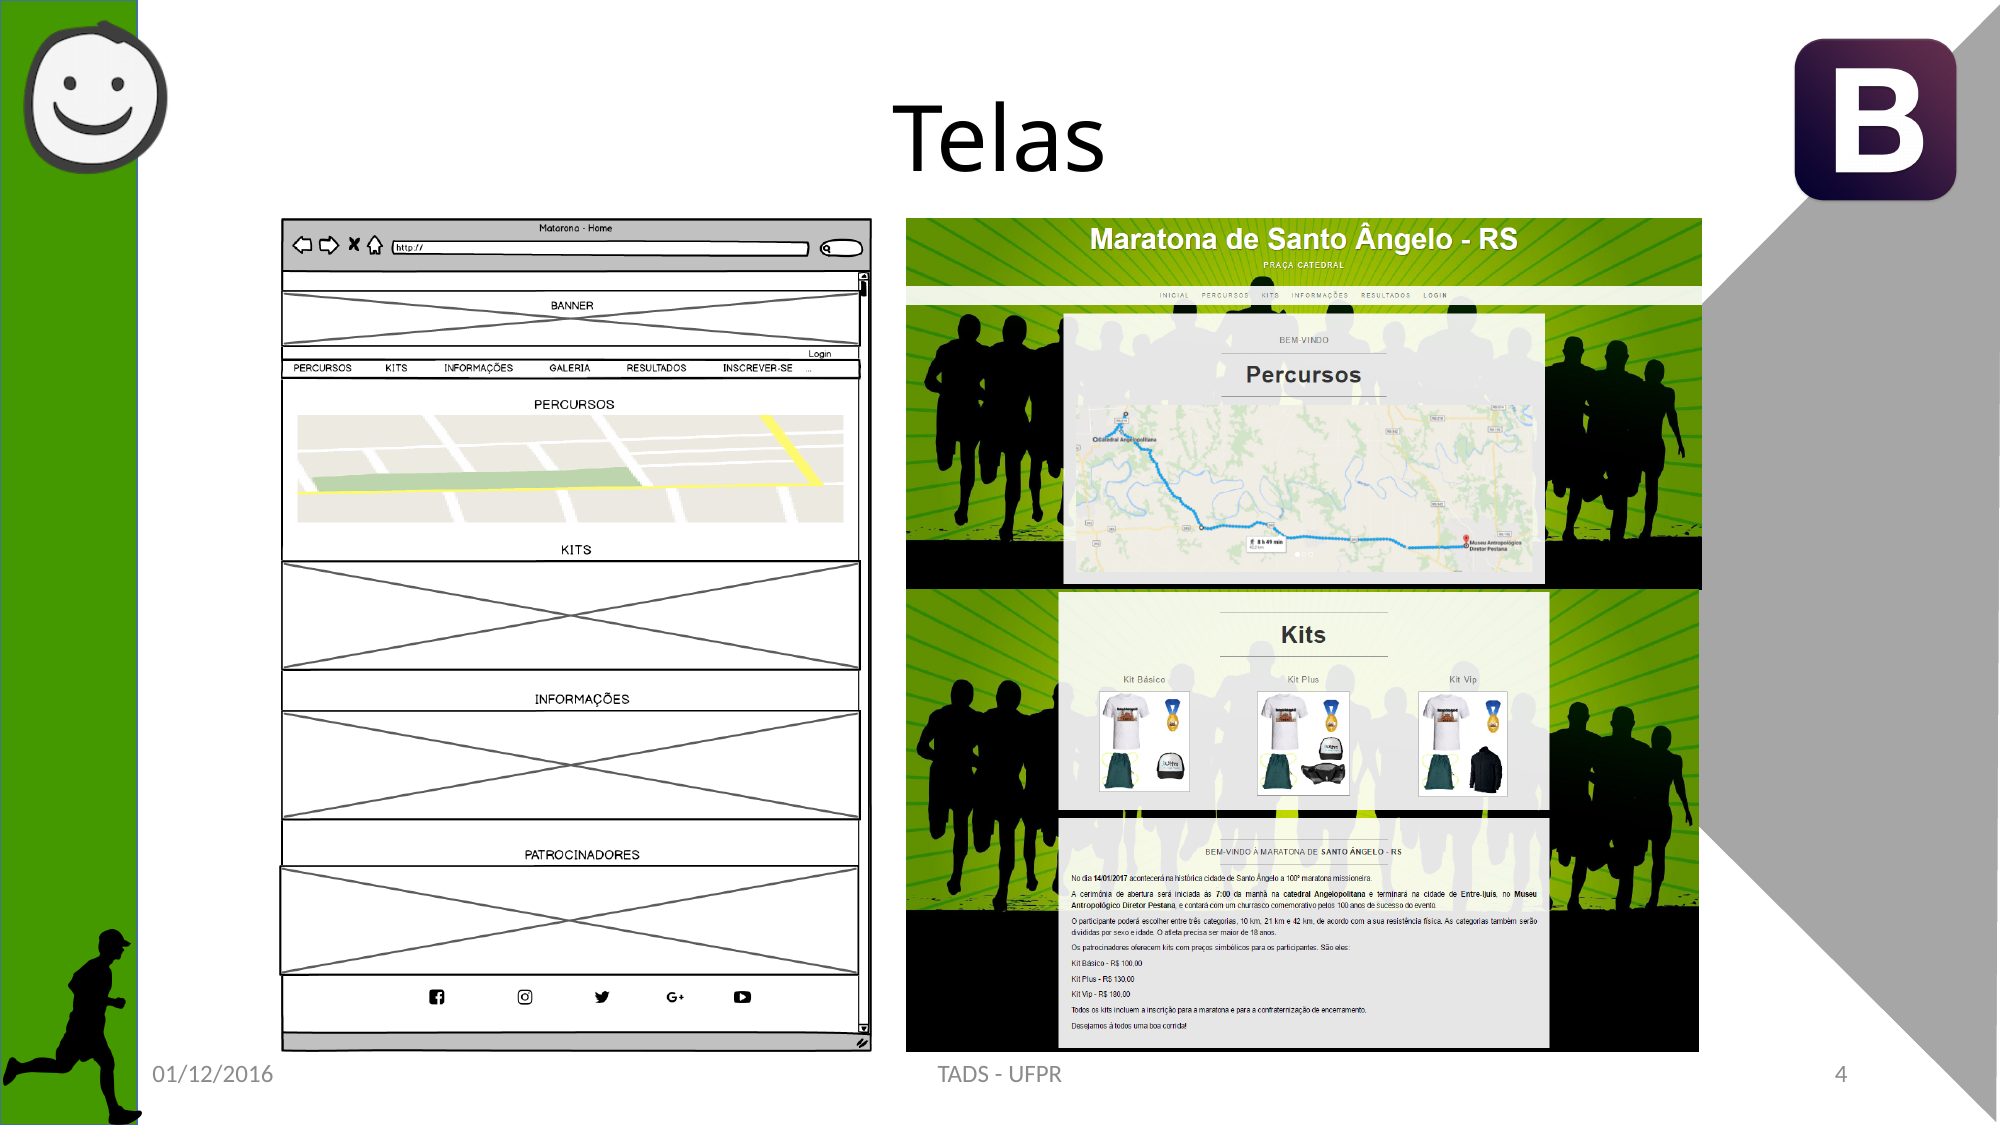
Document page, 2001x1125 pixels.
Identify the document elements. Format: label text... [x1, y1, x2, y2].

title Telas [137, 32, 1863, 251]
picture [279, 218, 872, 1052]
picture [3, 929, 143, 1125]
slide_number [143, 1042, 588, 1103]
text_box [0, 0, 138, 1125]
footer TADS - UFPR [662, 1042, 1338, 1103]
slide_number 4 [1412, 1042, 1863, 1103]
picture [11, 14, 181, 184]
picture [906, 218, 1702, 1052]
text_box [1699, 1, 2000, 1125]
picture [1788, 32, 1963, 207]
